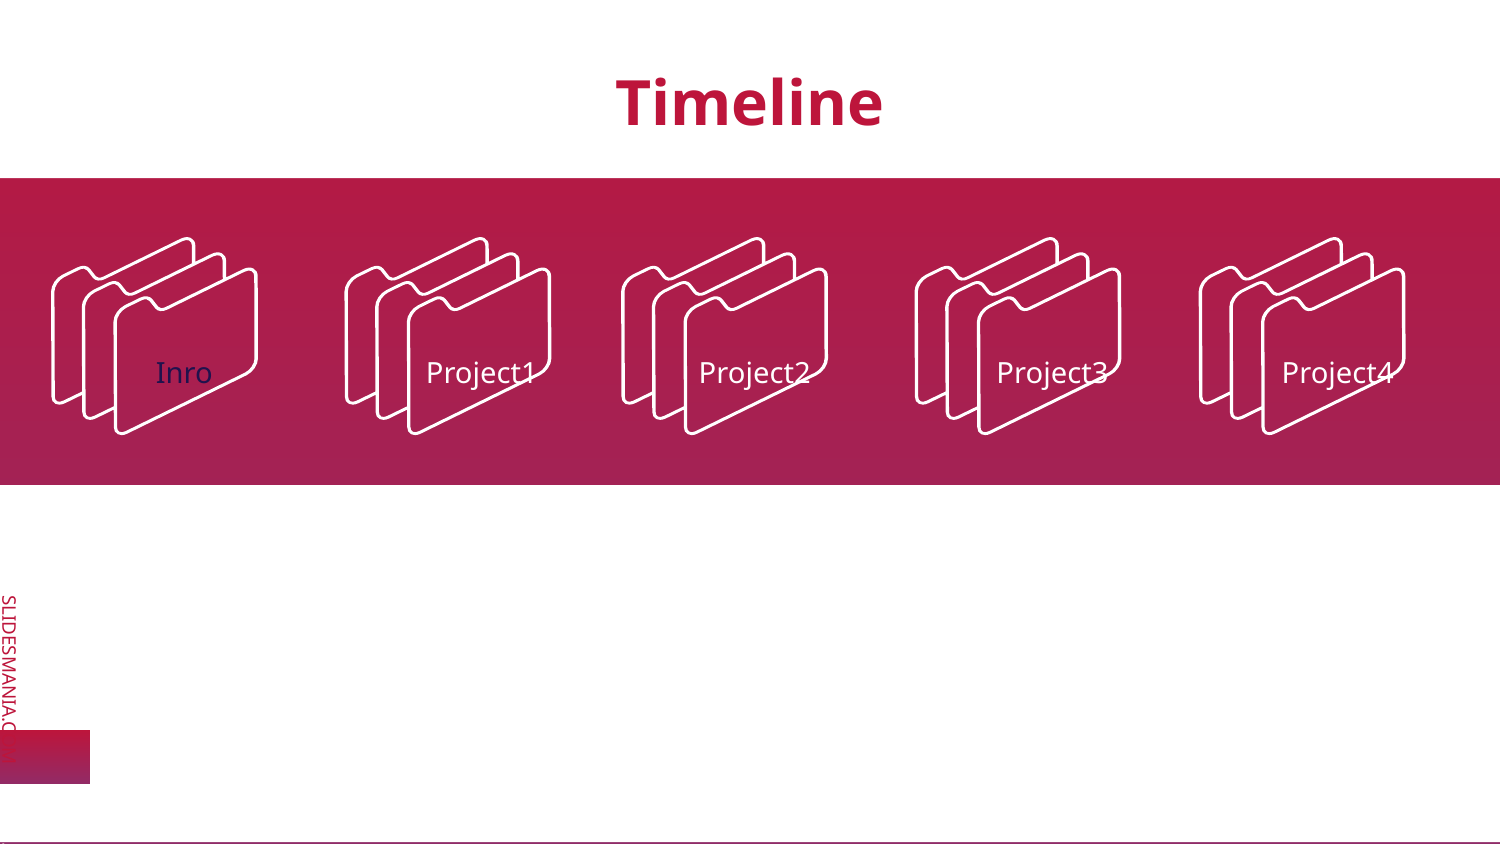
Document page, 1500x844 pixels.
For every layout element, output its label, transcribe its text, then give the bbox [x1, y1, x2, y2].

subtitle Project2 [620, 330, 889, 408]
subtitle Project4 [1203, 330, 1472, 408]
title Timeline [0, 48, 1500, 142]
subtitle Project1 [335, 330, 620, 408]
subtitle Project3 [918, 330, 1187, 408]
subtitle Inro [50, 330, 319, 408]
